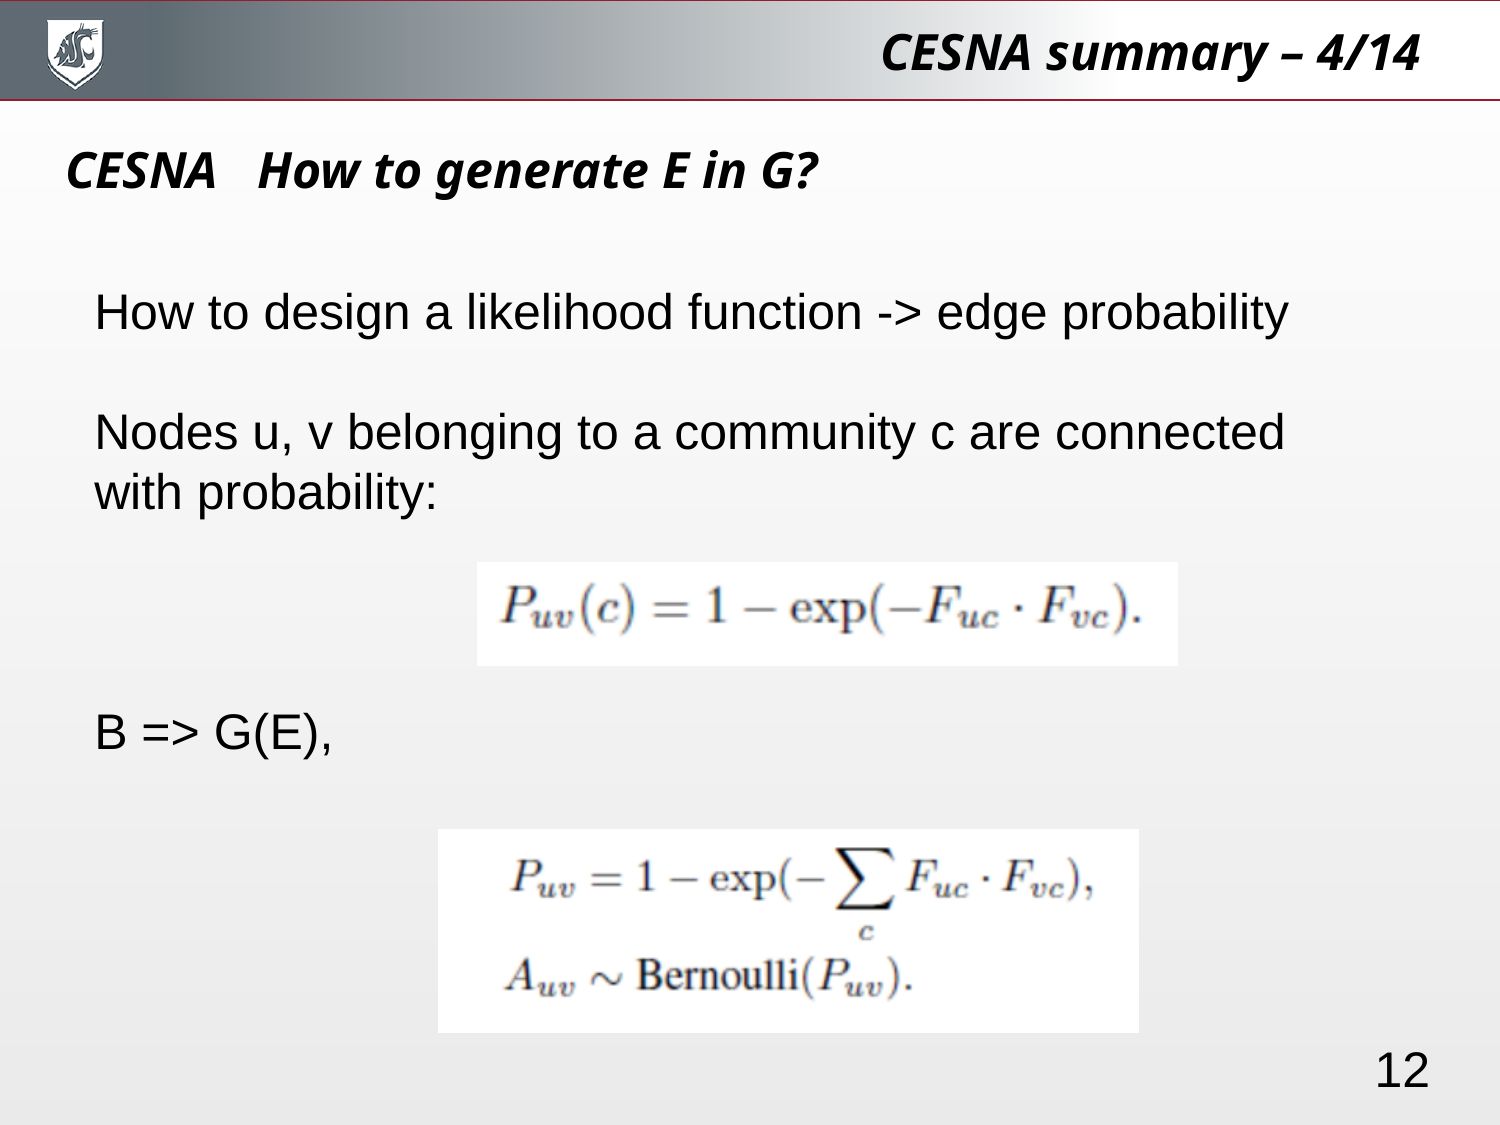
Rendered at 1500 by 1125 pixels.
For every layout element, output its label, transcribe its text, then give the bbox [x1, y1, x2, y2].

text_box CESNA How to generate E in G? [50, 130, 1500, 206]
text_box CESNA summary – 4/14 [865, 13, 1500, 89]
picture [437, 829, 1139, 1033]
text_box 12 [1359, 1029, 1473, 1105]
picture [477, 562, 1178, 666]
text_box [79, 682, 1430, 1123]
text_box How to design a likelihood function -> edge probability Nodes u, v belonging to a community c are connected with probability: B => G(E), [79, 271, 1395, 887]
picture [0, 1, 150, 99]
